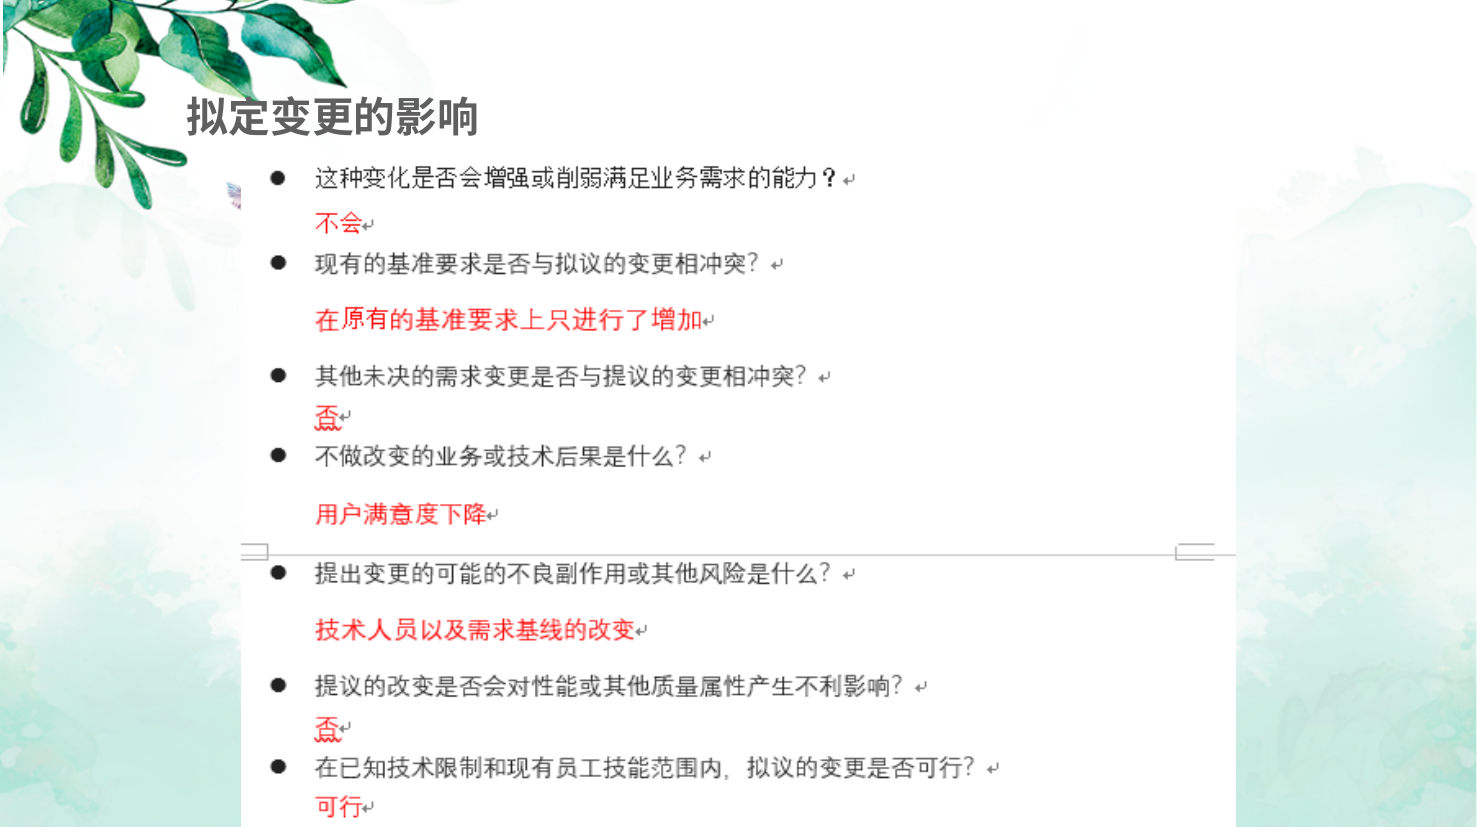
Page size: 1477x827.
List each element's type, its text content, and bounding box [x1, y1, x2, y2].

picture [0, 0, 1477, 827]
text_box 拟定变更的影响 [380, 83, 795, 148]
